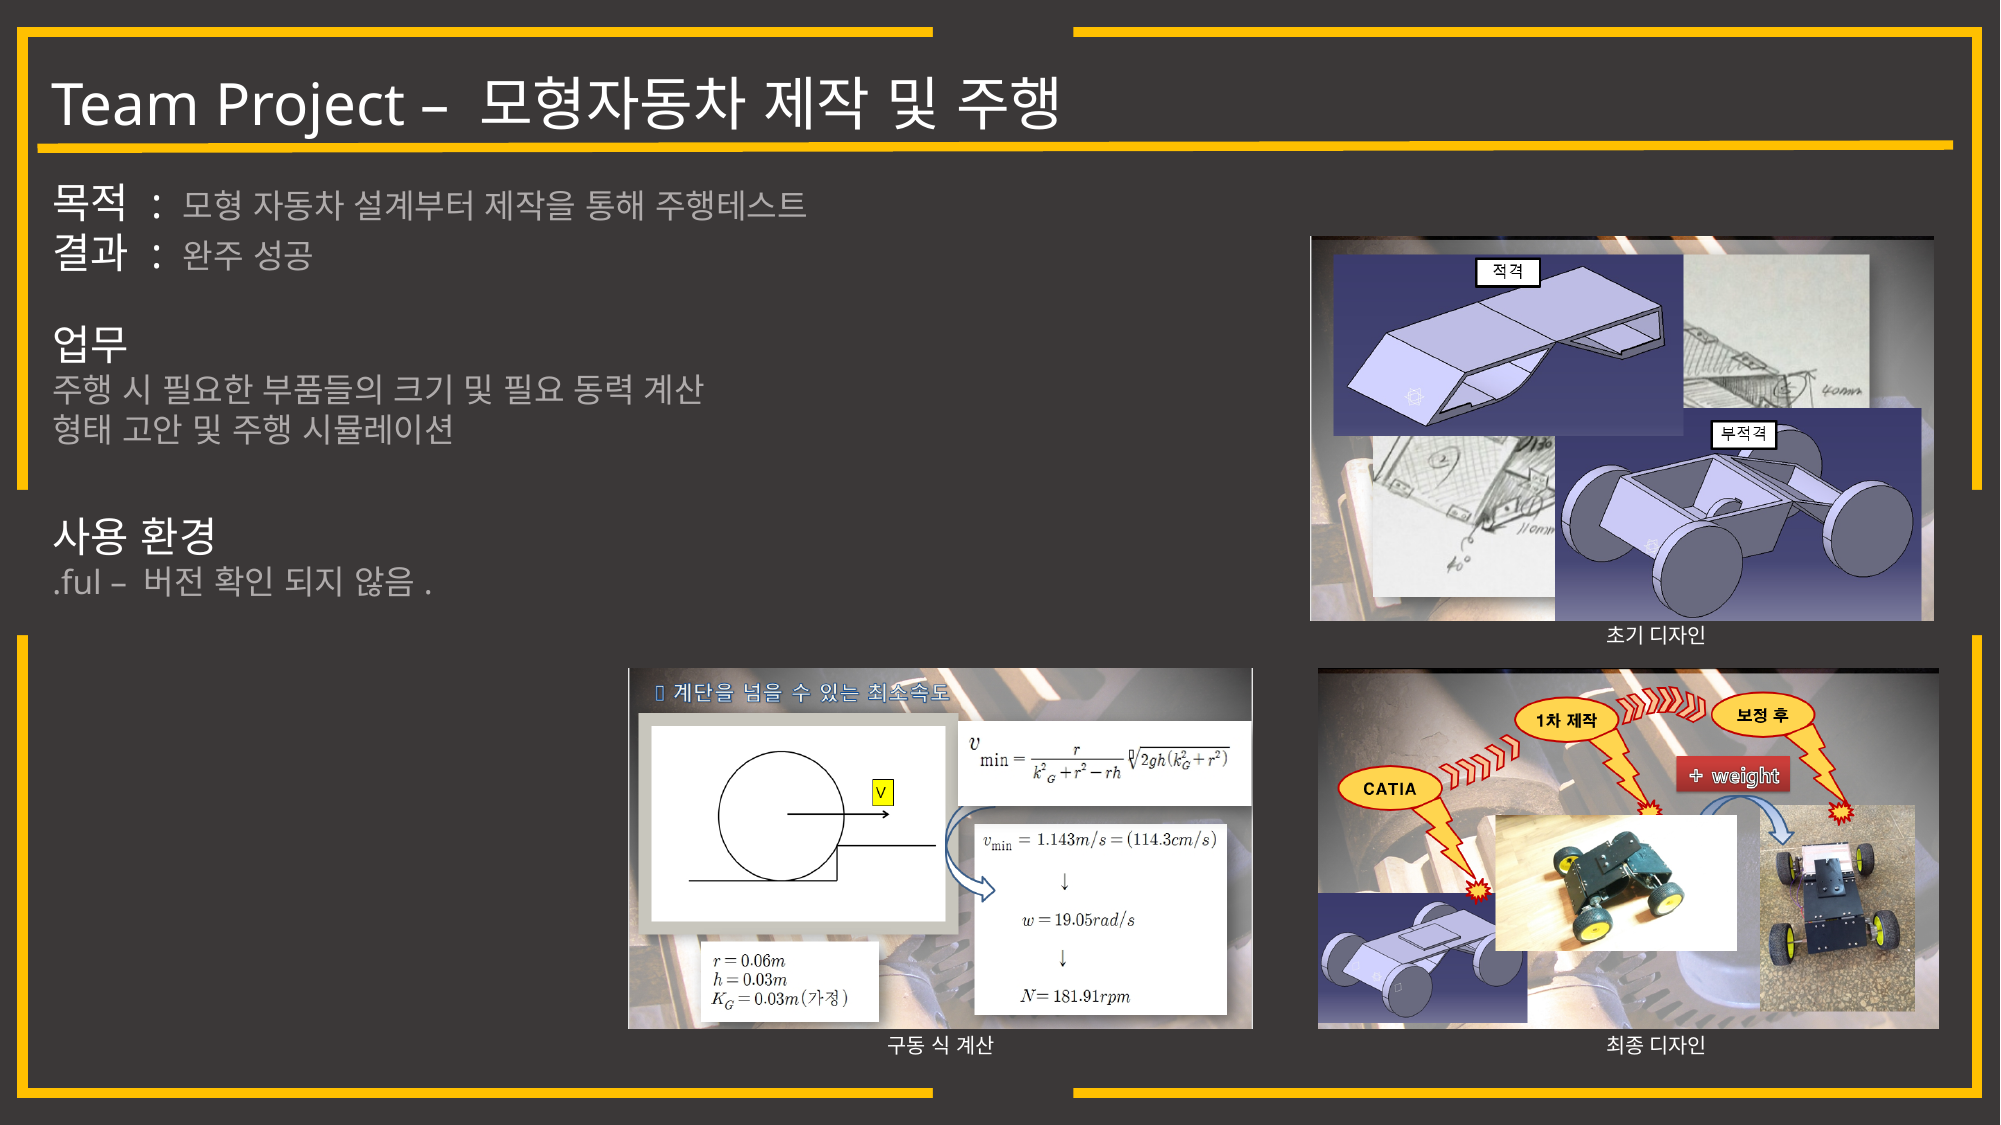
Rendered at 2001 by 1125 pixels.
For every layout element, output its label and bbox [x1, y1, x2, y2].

text_box [628, 236, 1939, 1066]
text_box [0, 0, 2000, 1125]
text_box [37, 144, 1954, 149]
